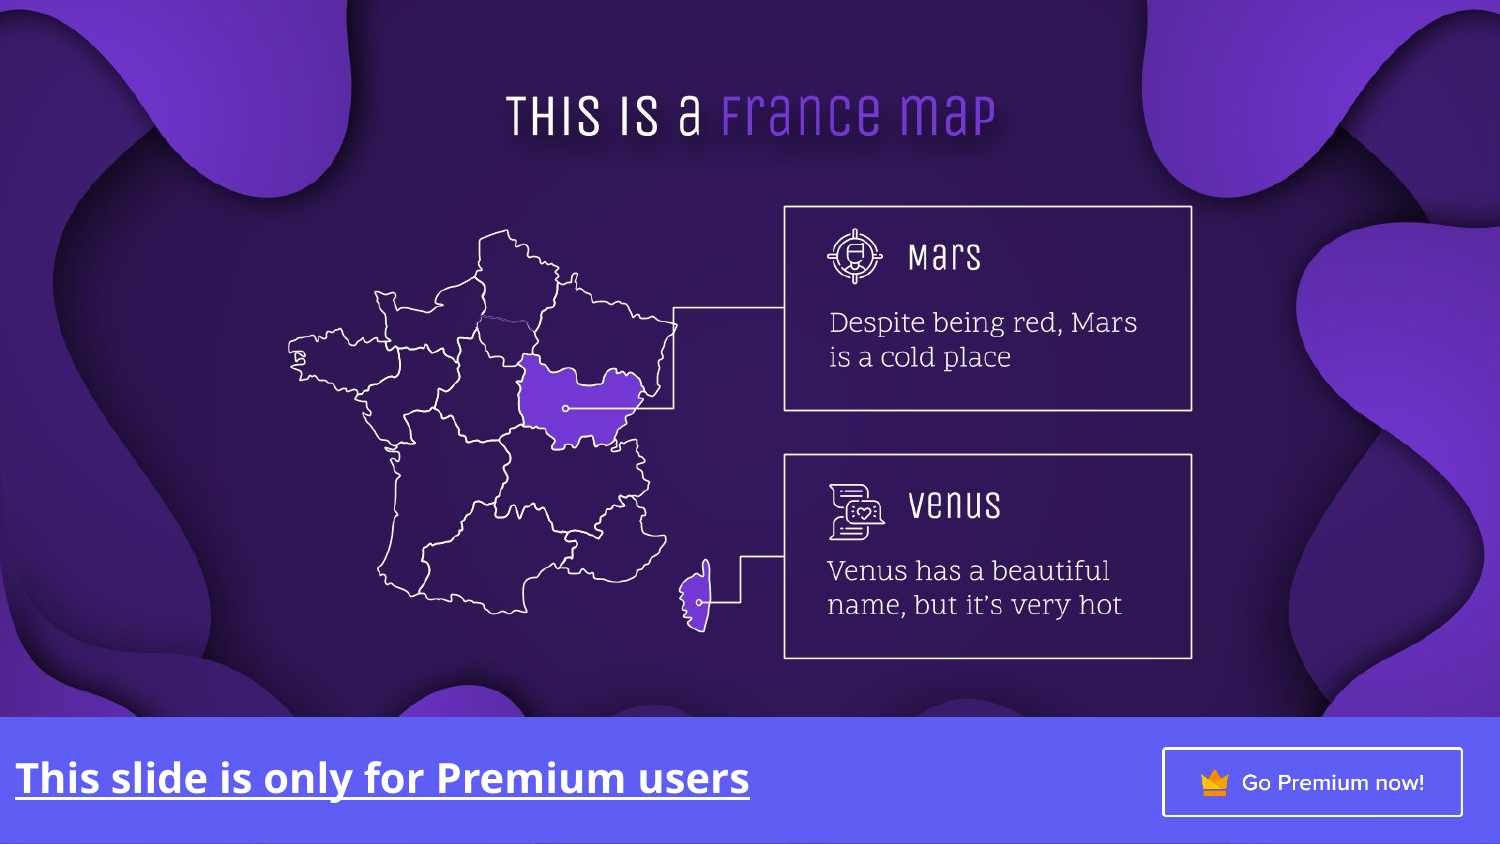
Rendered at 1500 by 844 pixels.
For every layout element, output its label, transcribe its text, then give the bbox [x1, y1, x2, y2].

picture [1162, 747, 1463, 817]
text_box This slide is only for Premium users [0, 717, 1500, 844]
picture [0, 0, 1500, 717]
